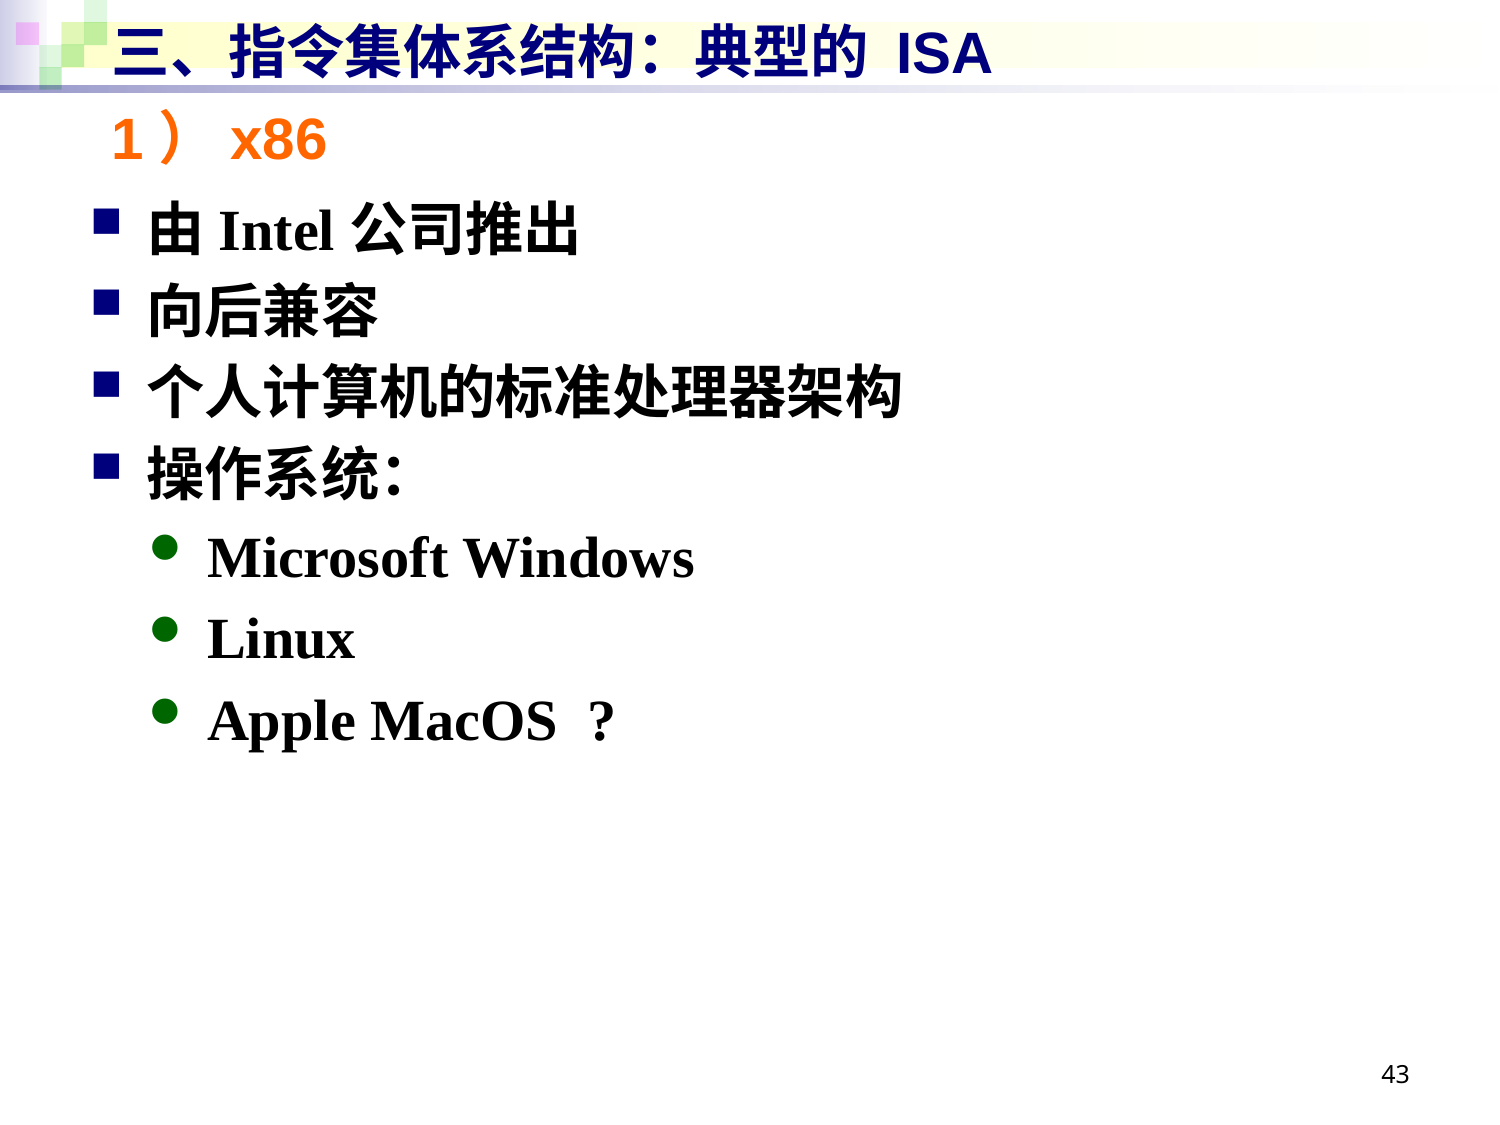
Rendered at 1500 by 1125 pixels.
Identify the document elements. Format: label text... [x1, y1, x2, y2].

title 三、指令集体系结构：典型的 ISA [96, 6, 1448, 94]
slide_number 43 [1074, 1024, 1426, 1101]
list 由Intel公司推出 向后兼容 个人计算机的标准处理器架构 操作系统： Microsoft Windows Linux Apple MacOS ? [74, 184, 1448, 1083]
text_box 1）x86 [96, 93, 1447, 180]
